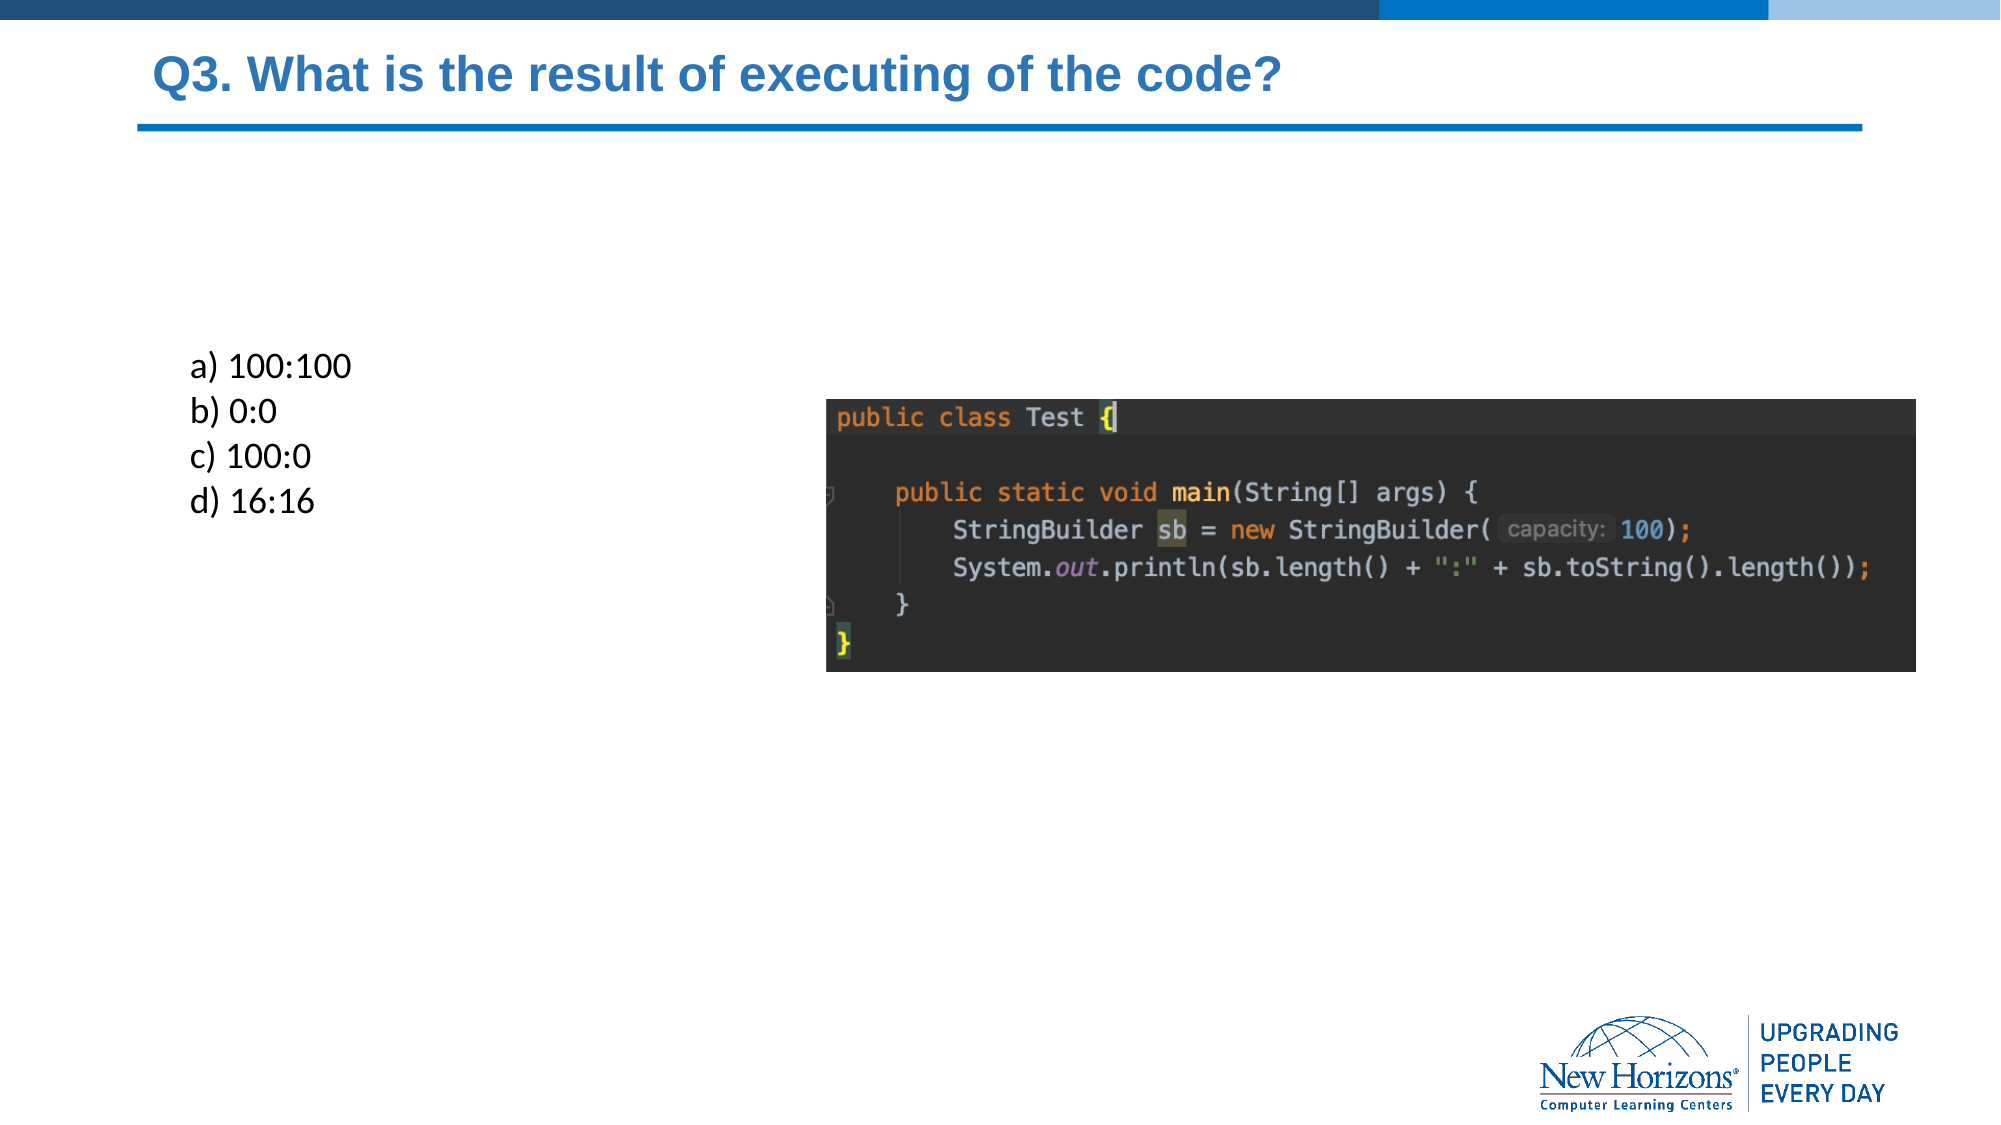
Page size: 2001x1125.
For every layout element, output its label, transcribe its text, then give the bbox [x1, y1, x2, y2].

picture [1537, 1010, 1904, 1114]
text_box a) 100:100 b) 0:0 c) 100:0 d) 16:16 [174, 333, 771, 528]
title Q3. What is the result of executing of the code? [137, 36, 1863, 115]
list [825, 399, 1916, 672]
